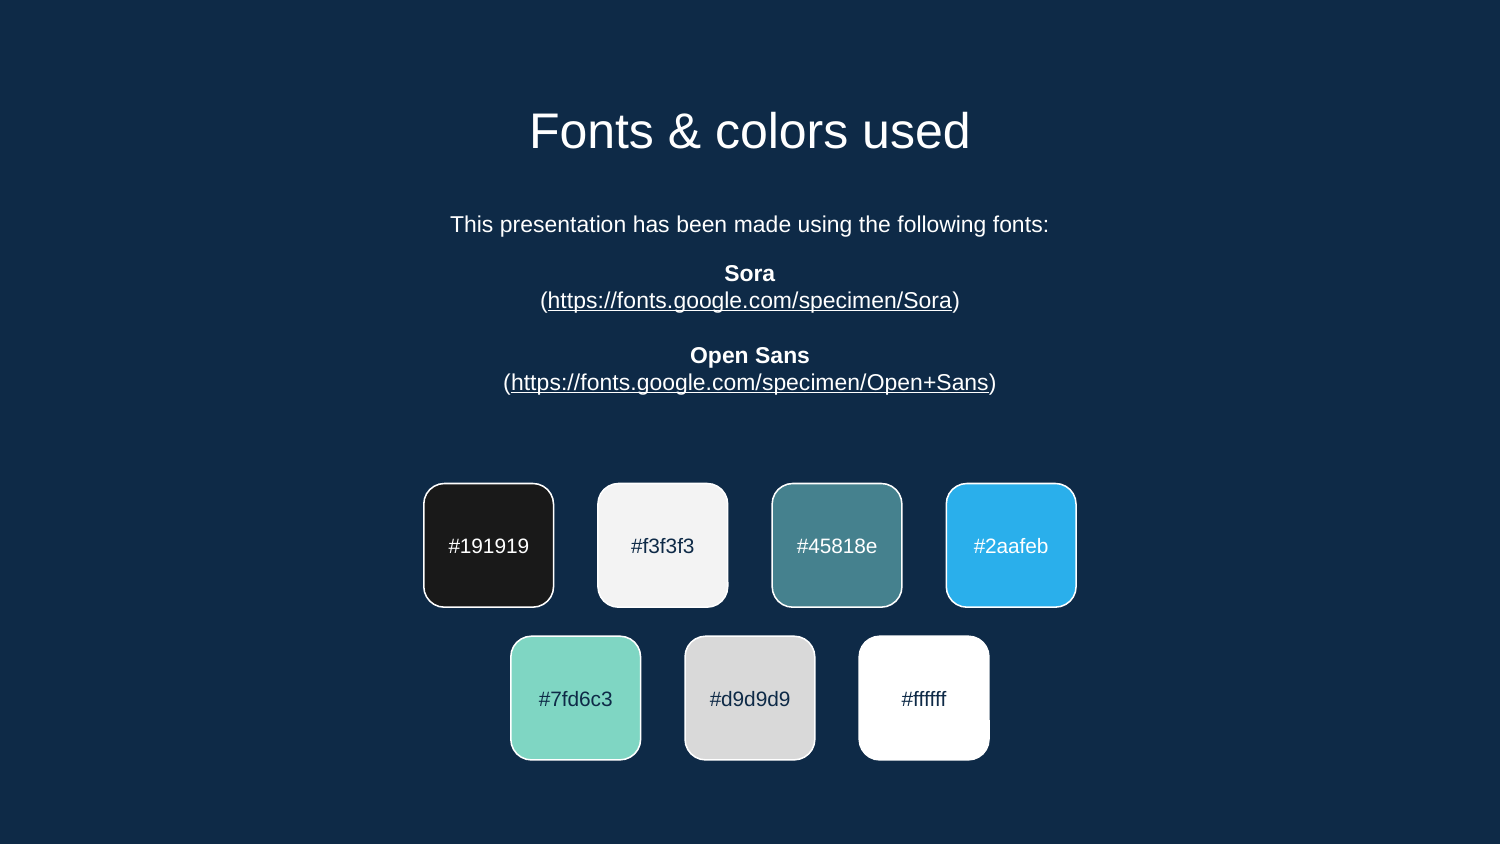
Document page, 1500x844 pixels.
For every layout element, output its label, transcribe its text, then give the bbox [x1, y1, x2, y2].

text_box [859, 735, 989, 760]
text_box #45818e [772, 509, 902, 582]
text_box [859, 636, 989, 661]
text_box [597, 582, 728, 608]
title Fonts & colors used [117, 83, 1383, 163]
text_box [772, 582, 902, 608]
text_box [685, 636, 815, 661]
text_box [946, 582, 1077, 608]
text_box [423, 582, 554, 608]
text_box #7fd6c3 [510, 661, 641, 735]
text_box [946, 483, 1077, 509]
text_box #2aafeb [946, 509, 1077, 582]
text_box [685, 735, 815, 760]
text_box #191919 [423, 509, 554, 582]
text_box #ffffff [859, 661, 989, 735]
text_box [423, 483, 554, 509]
text_box [772, 483, 902, 509]
text_box This presentation has been made using the following fonts: Sora (https://fonts.google.com/specimen/Sora) Open Sans (https://fonts.google.com/specimen/Open+Sans) [117, 194, 1383, 421]
text_box [510, 735, 641, 760]
text_box #d9d9d9 [685, 661, 815, 735]
text_box #f3f3f3 [597, 509, 728, 582]
text_box [597, 483, 728, 509]
text_box [510, 636, 641, 661]
